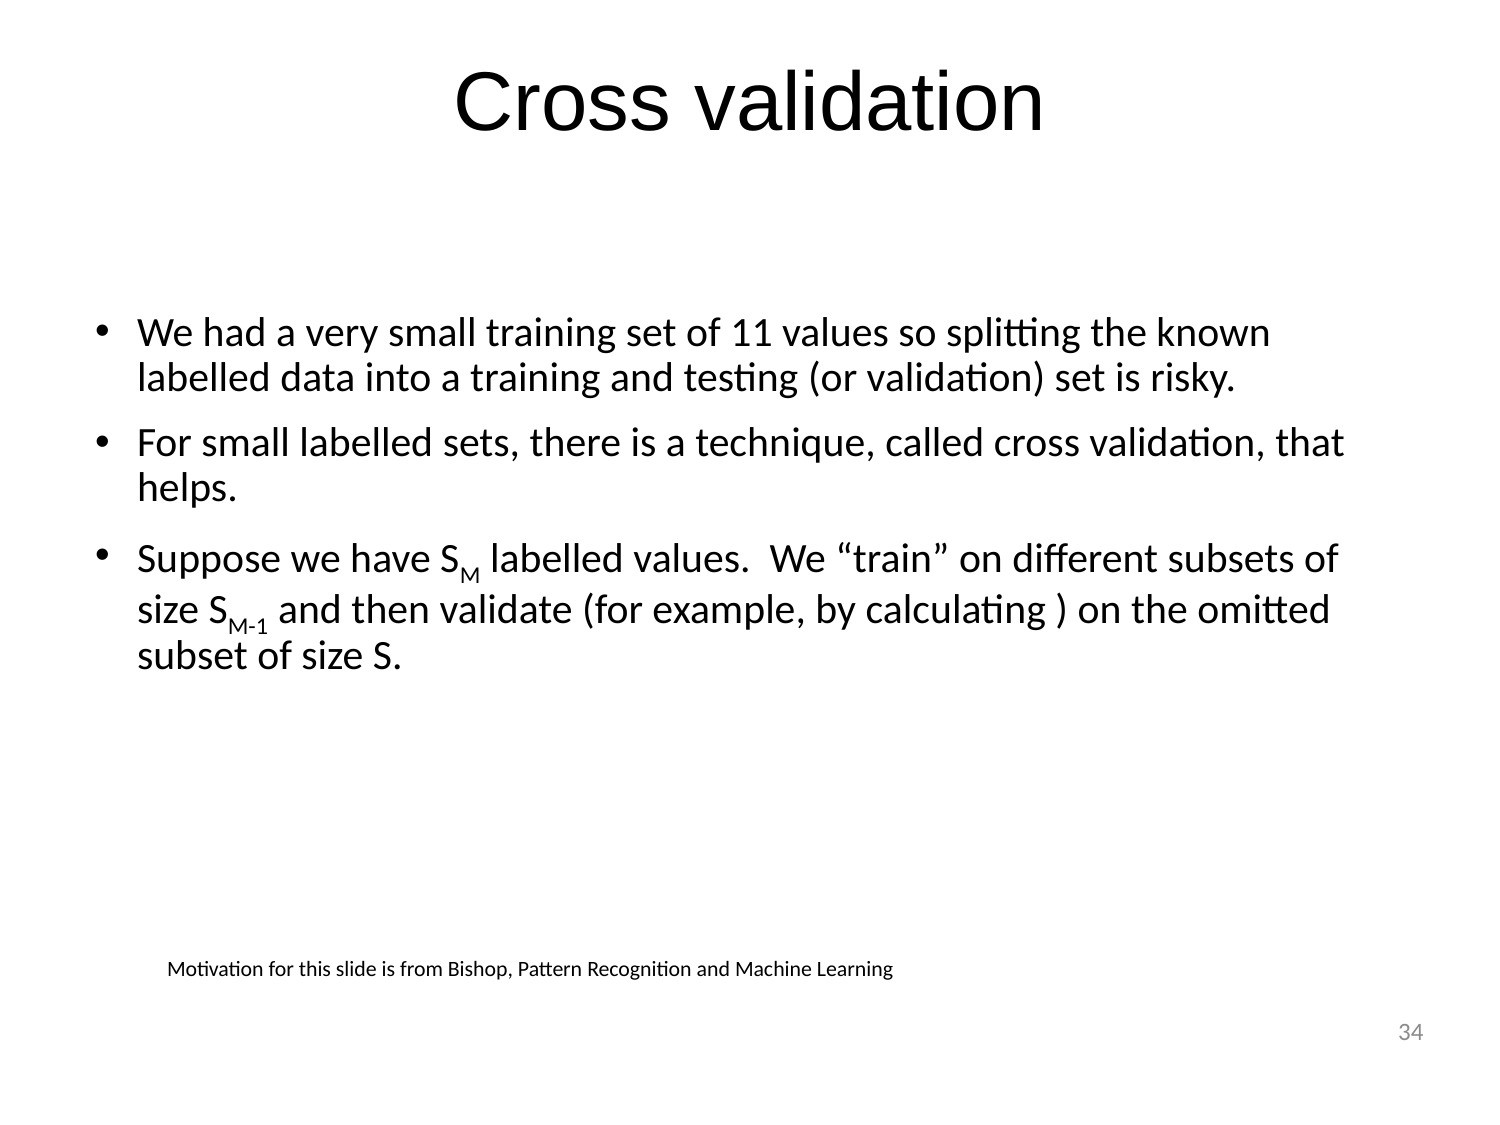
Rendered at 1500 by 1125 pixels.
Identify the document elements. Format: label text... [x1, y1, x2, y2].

text_box Motivation for this slide is from Bishop, Pattern Recognition and Machine Learning [152, 946, 909, 988]
title Cross validation [61, 50, 1439, 158]
slide_number 34 [1176, 1008, 1439, 1054]
